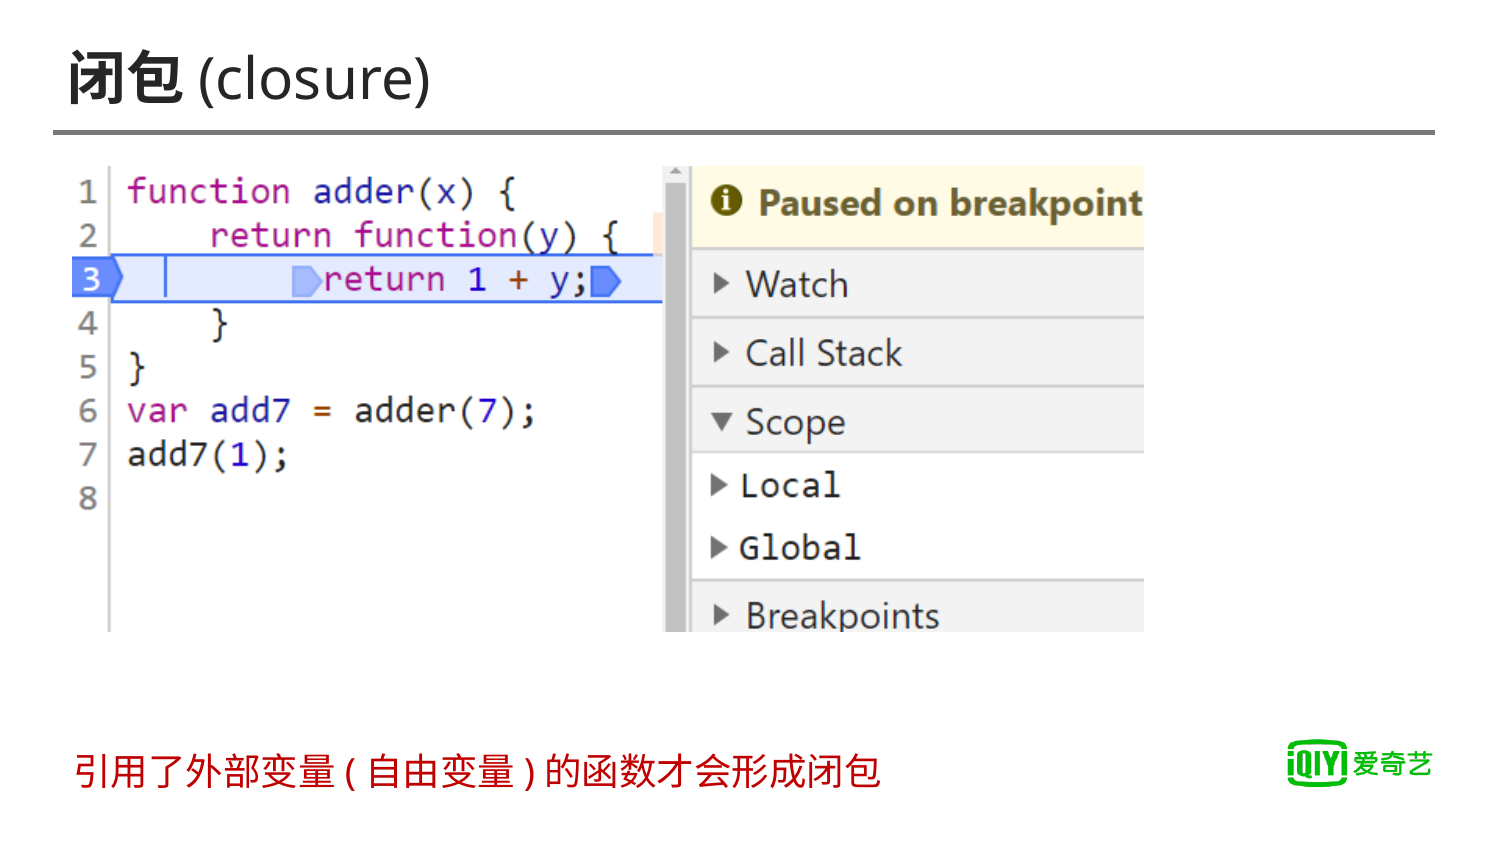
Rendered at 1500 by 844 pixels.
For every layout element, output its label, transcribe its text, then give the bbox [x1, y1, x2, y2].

picture [1269, 728, 1447, 800]
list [71, 165, 1145, 633]
text_box 引用了外部变量(自由变量)的函数才会形成闭包 [58, 740, 897, 801]
title 闭包(closure) [53, 33, 1436, 115]
